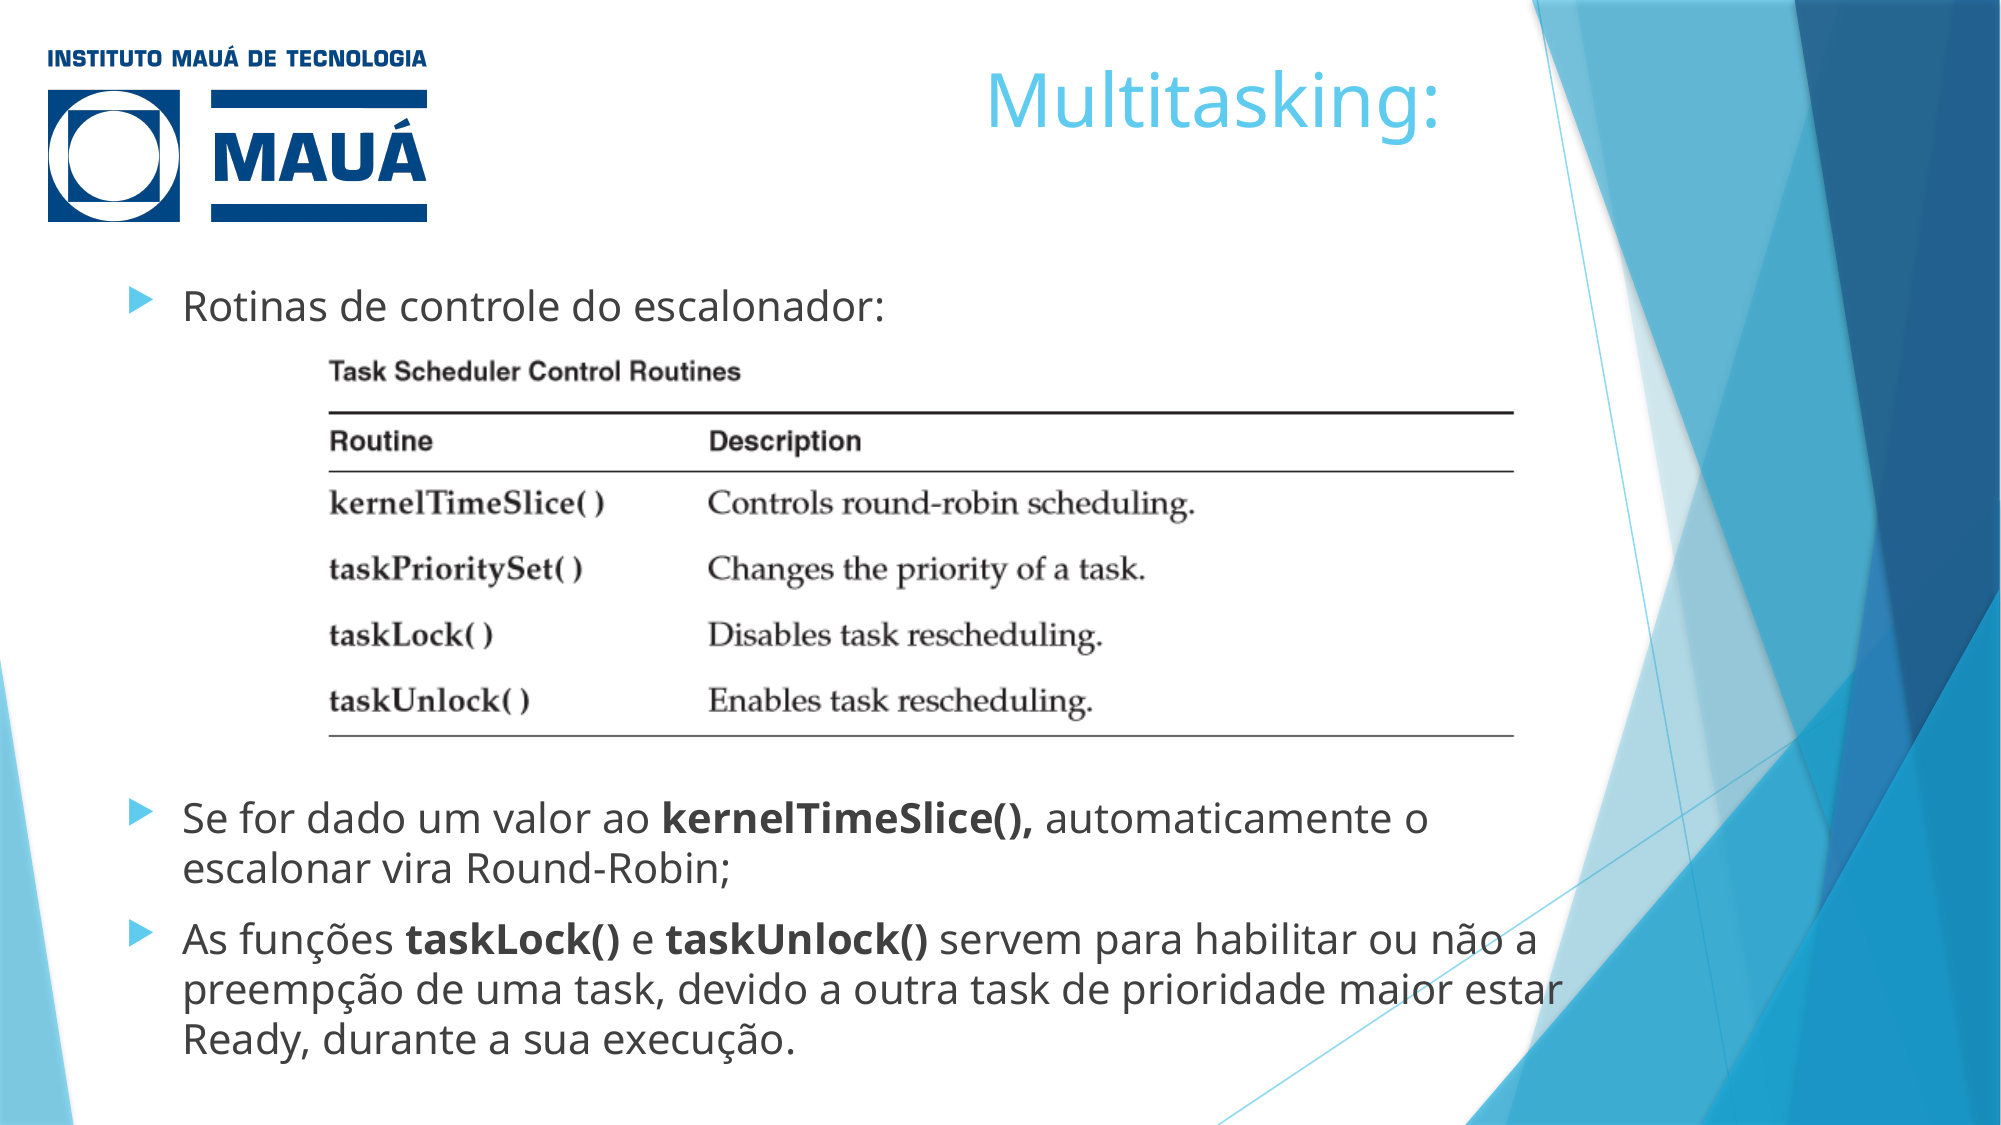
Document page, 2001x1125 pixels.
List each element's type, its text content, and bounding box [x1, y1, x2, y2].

text_box Se for dado um valor ao kernelTimeSlice(), automaticamente o escalonar vira Round-Robin; As funções taskLock() e taskUnlock() servem para habilitar ou não a preempção de uma task, devido a outra task de prioridade maior estar Ready, durante a sua execução. [111, 784, 1630, 1087]
list Rotinas de controle do escalonador: [111, 272, 1630, 342]
text_box Multitasking: [970, 45, 1518, 106]
picture [314, 348, 1522, 749]
picture [47, 44, 428, 223]
